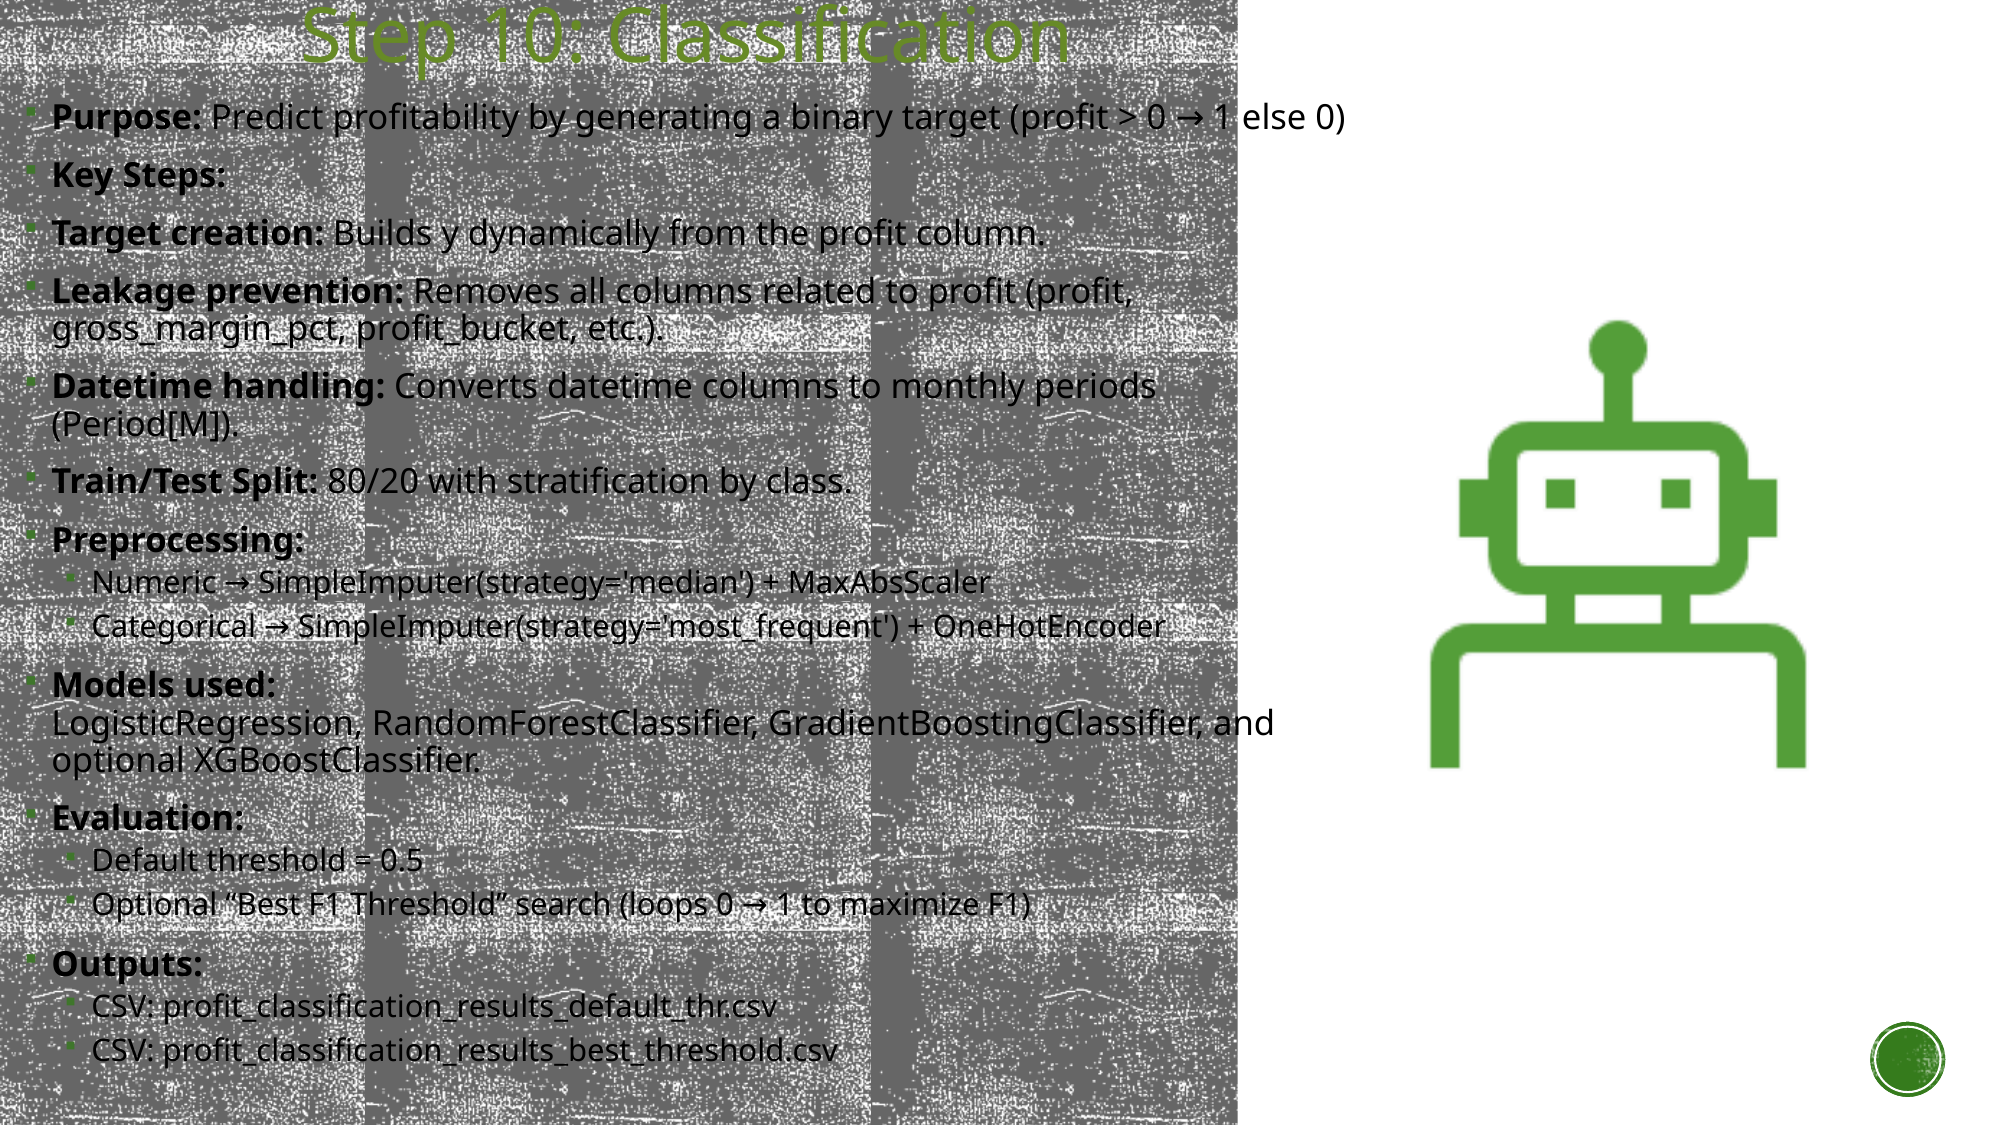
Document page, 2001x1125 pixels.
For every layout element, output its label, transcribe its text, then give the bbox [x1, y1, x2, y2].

list Step 10: Classification Purpose: Predict profitability by generating a binary target (profit > 0 → 1 else 0) Key Steps: Target creation: Builds y dynamically from the profit column. Leakage prevention: Removes all columns related to profit (profit, gross_margin_pct, profit_bucket, etc.). Datetime handling: Converts datetime columns to monthly periods (Period[M]). Train/Test Split: 80/20 with stratification by class. Preprocessing: Numeric → SimpleImputer(strategy='median') + MaxAbsScaler Categorical → SimpleImputer(strategy='most_frequent') + OneHotEncoder Models used: LogisticRegression, RandomForestClassifier, GradientBoostingClassifier, and optional XGBoostClassifier. Evaluation: Default threshold = 0.5 Optional “Best F1 Threshold” search (loops 0 → 1 to maximize F1) Outputs: CSV: profit_classification_results_default_thr.csv CSV: profit_classification_results_best_threshold.csv [9, 0, 1366, 1097]
picture [1345, 261, 1899, 815]
text_box [0, 0, 1239, 1125]
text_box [1872, 1025, 1943, 1095]
